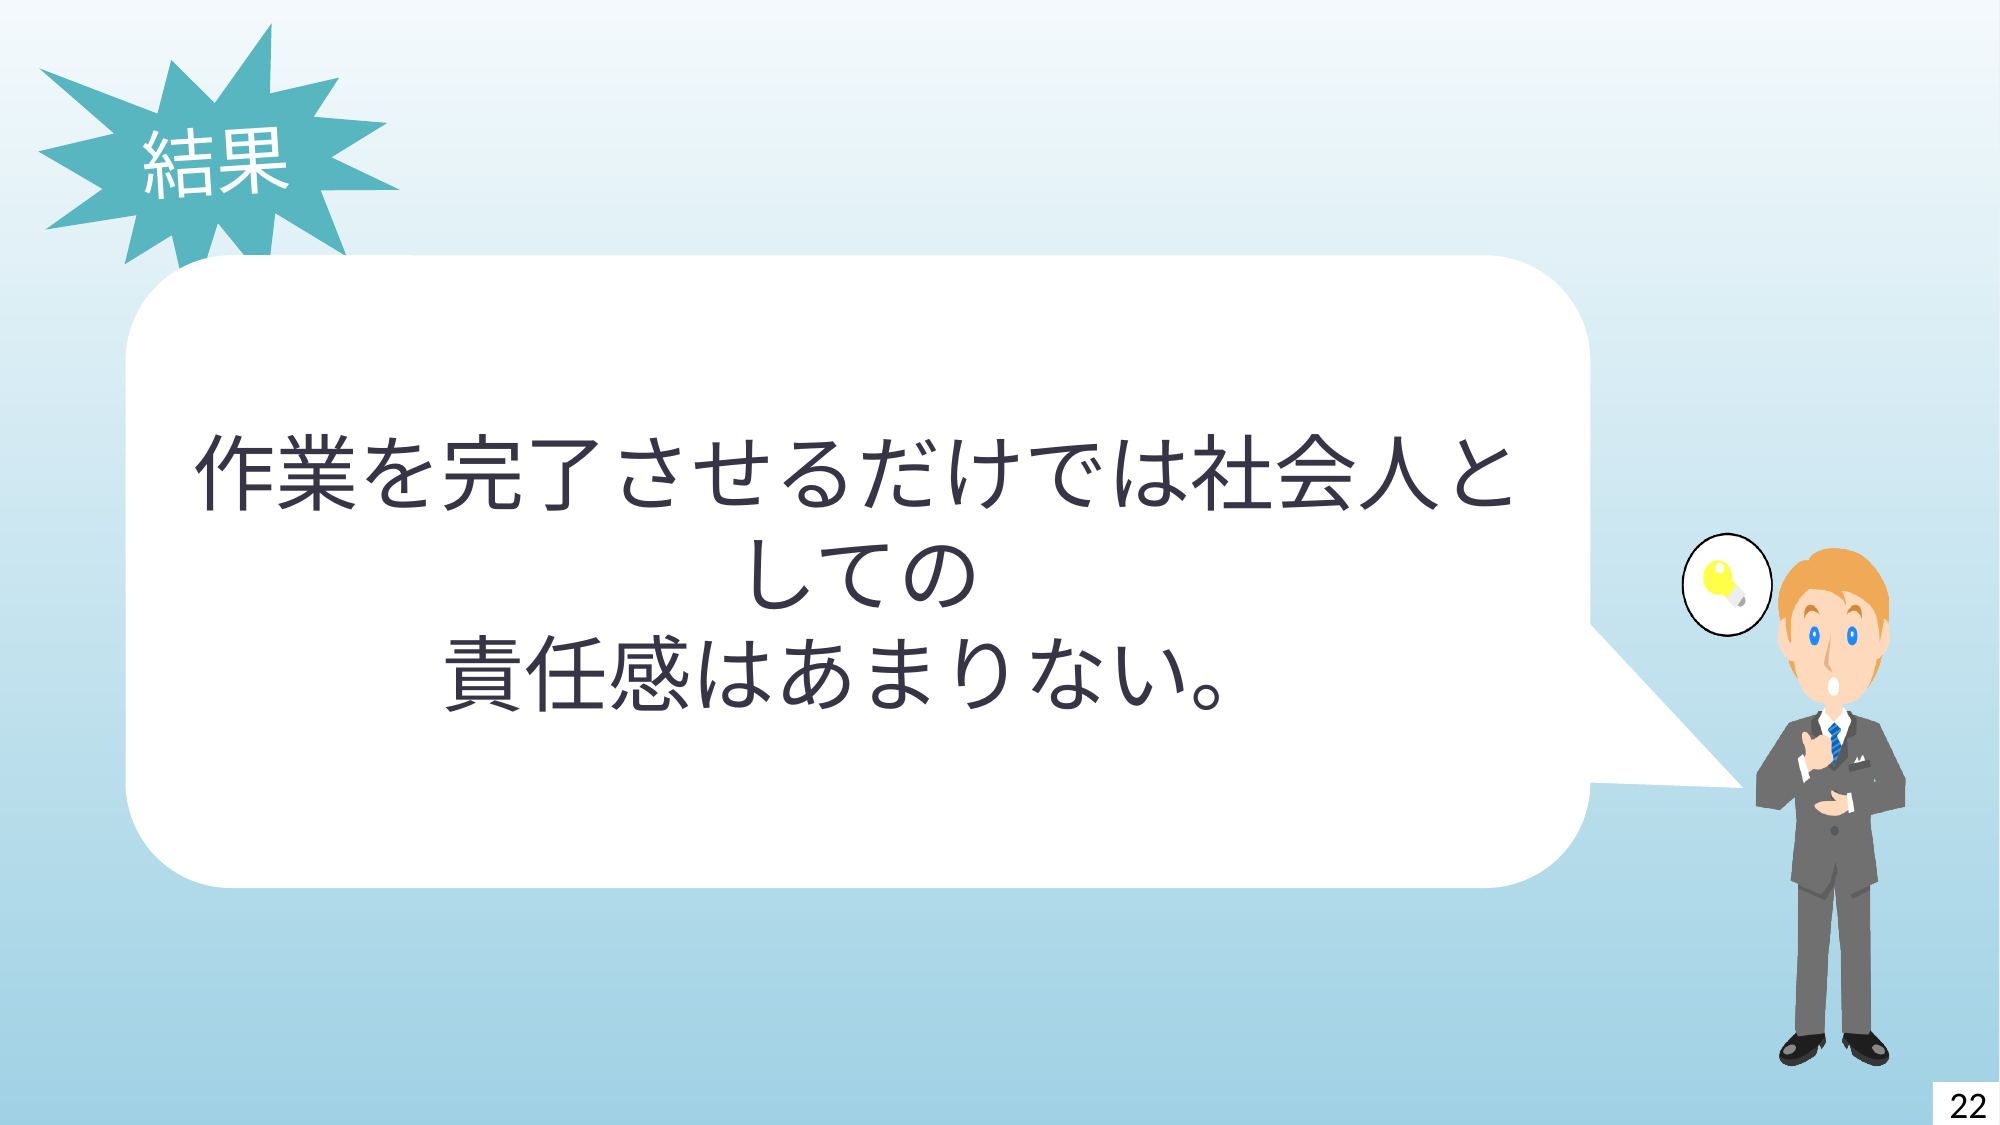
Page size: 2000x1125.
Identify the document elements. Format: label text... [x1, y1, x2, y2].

text_box 作業を完了させるだけでは社会人としての 責任感はあまりない。 [123, 253, 1646, 890]
text_box 22 [1931, 1083, 2000, 1125]
text_box 結果 [34, 18, 401, 268]
picture [1646, 525, 2000, 1083]
